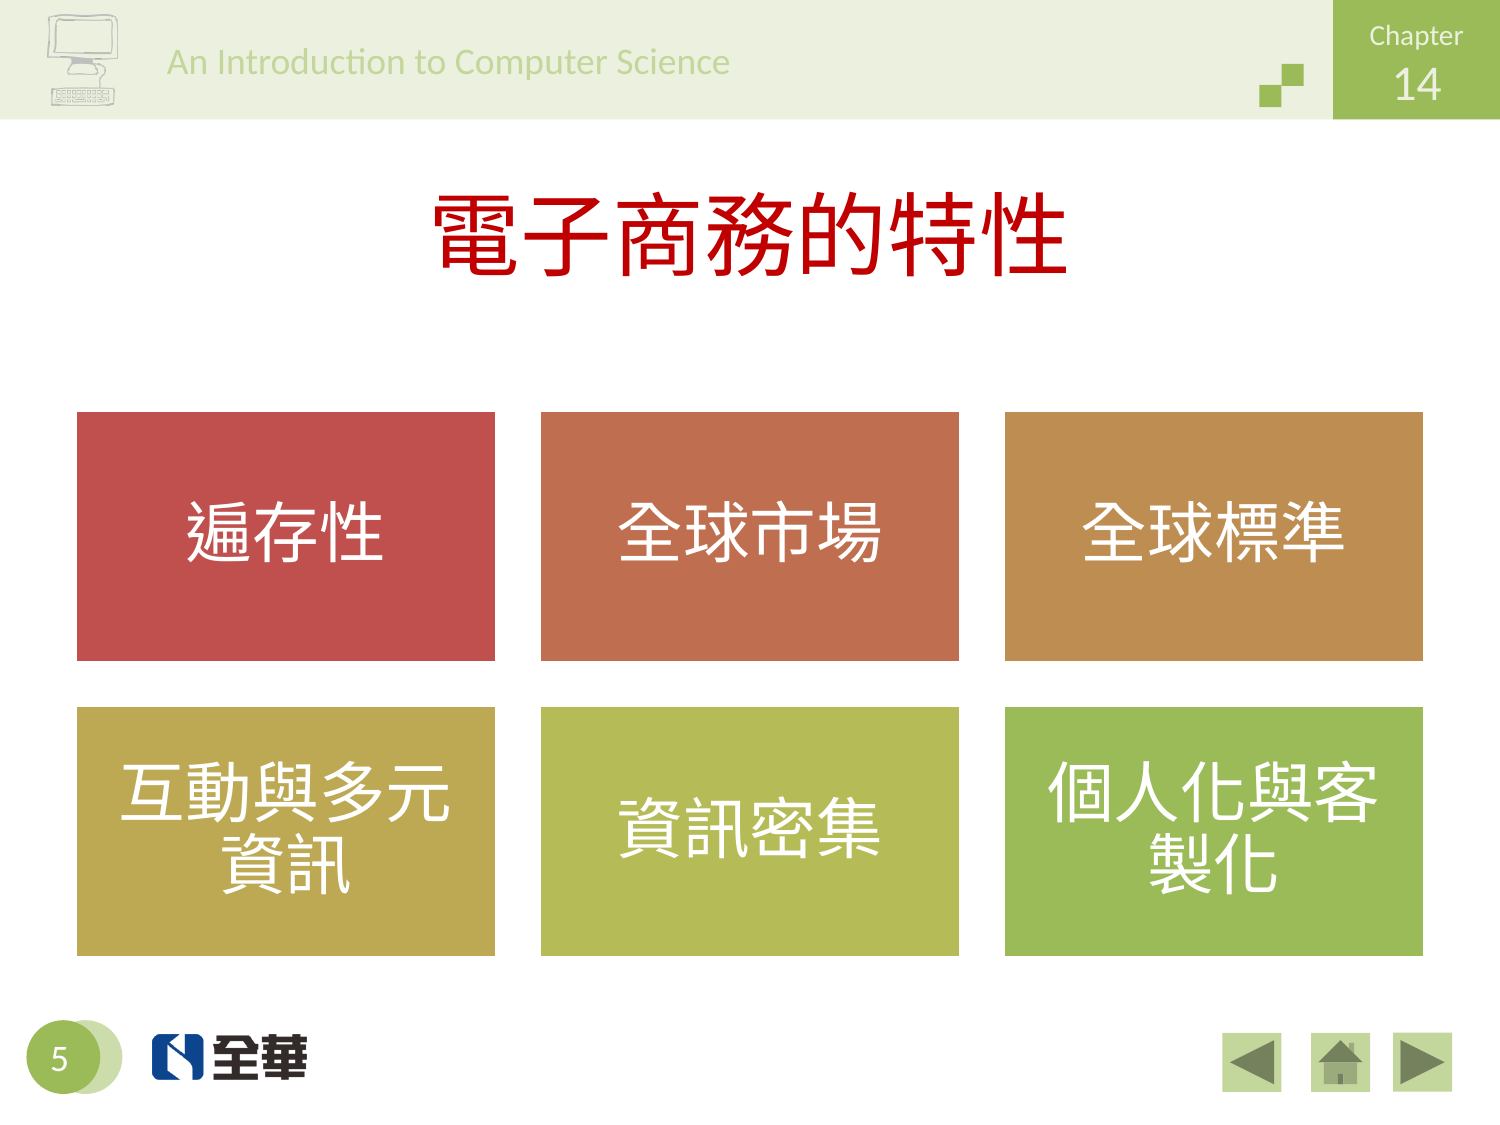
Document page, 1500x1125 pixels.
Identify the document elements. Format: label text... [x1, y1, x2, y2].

title 電子商務的特性 [75, 138, 1425, 327]
picture [152, 1034, 307, 1080]
picture [47, 14, 118, 106]
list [74, 362, 1426, 1006]
